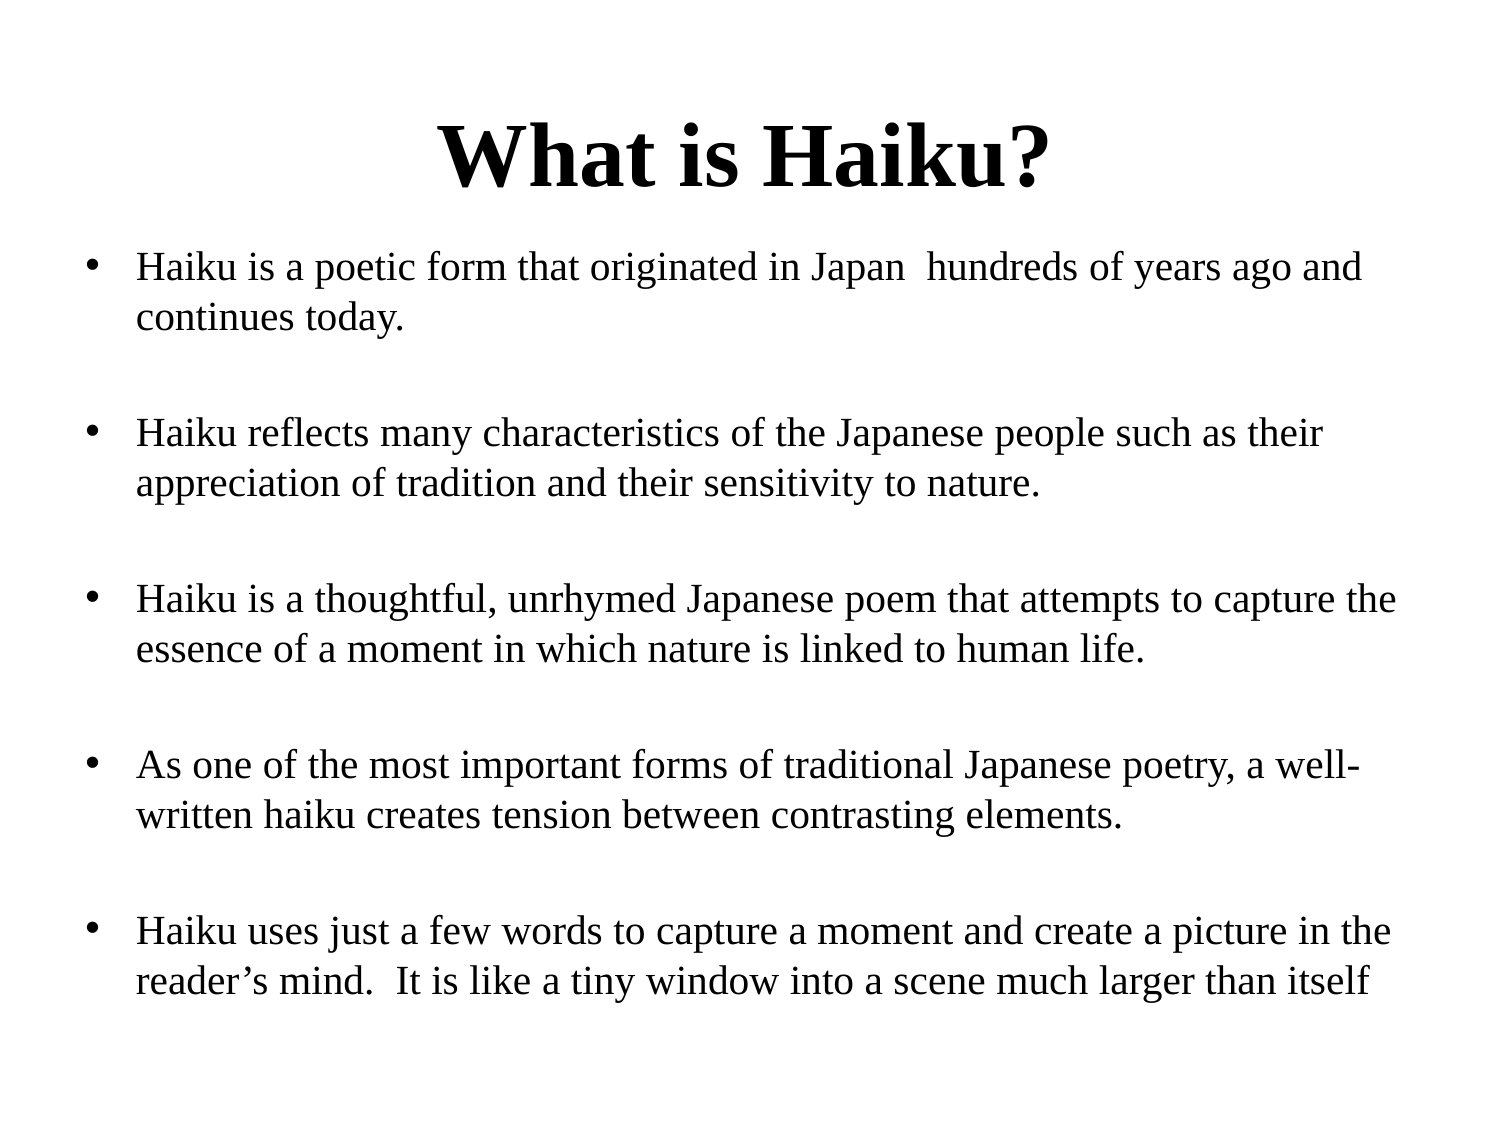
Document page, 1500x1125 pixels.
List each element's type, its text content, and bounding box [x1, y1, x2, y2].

list Haiku is a poetic form that originated in Japan hundreds of years ago and continues today. Haiku reflects many characteristics of the Japanese people such as their appreciation of tradition and their sensitivity to nature. Haiku is a thoughtful, unrhymed Japanese poem that attempts to capture the essence of a moment in which nature is linked to human life. As one of the most important forms of traditional Japanese poetry, a well-written haiku creates tension between contrasting elements. Haiku uses just a few words to capture a moment and create a picture in the reader’s mind. It is like a tiny window into a scene much larger than itself [70, 231, 1421, 1047]
title What is Haiku? [70, 56, 1421, 231]
